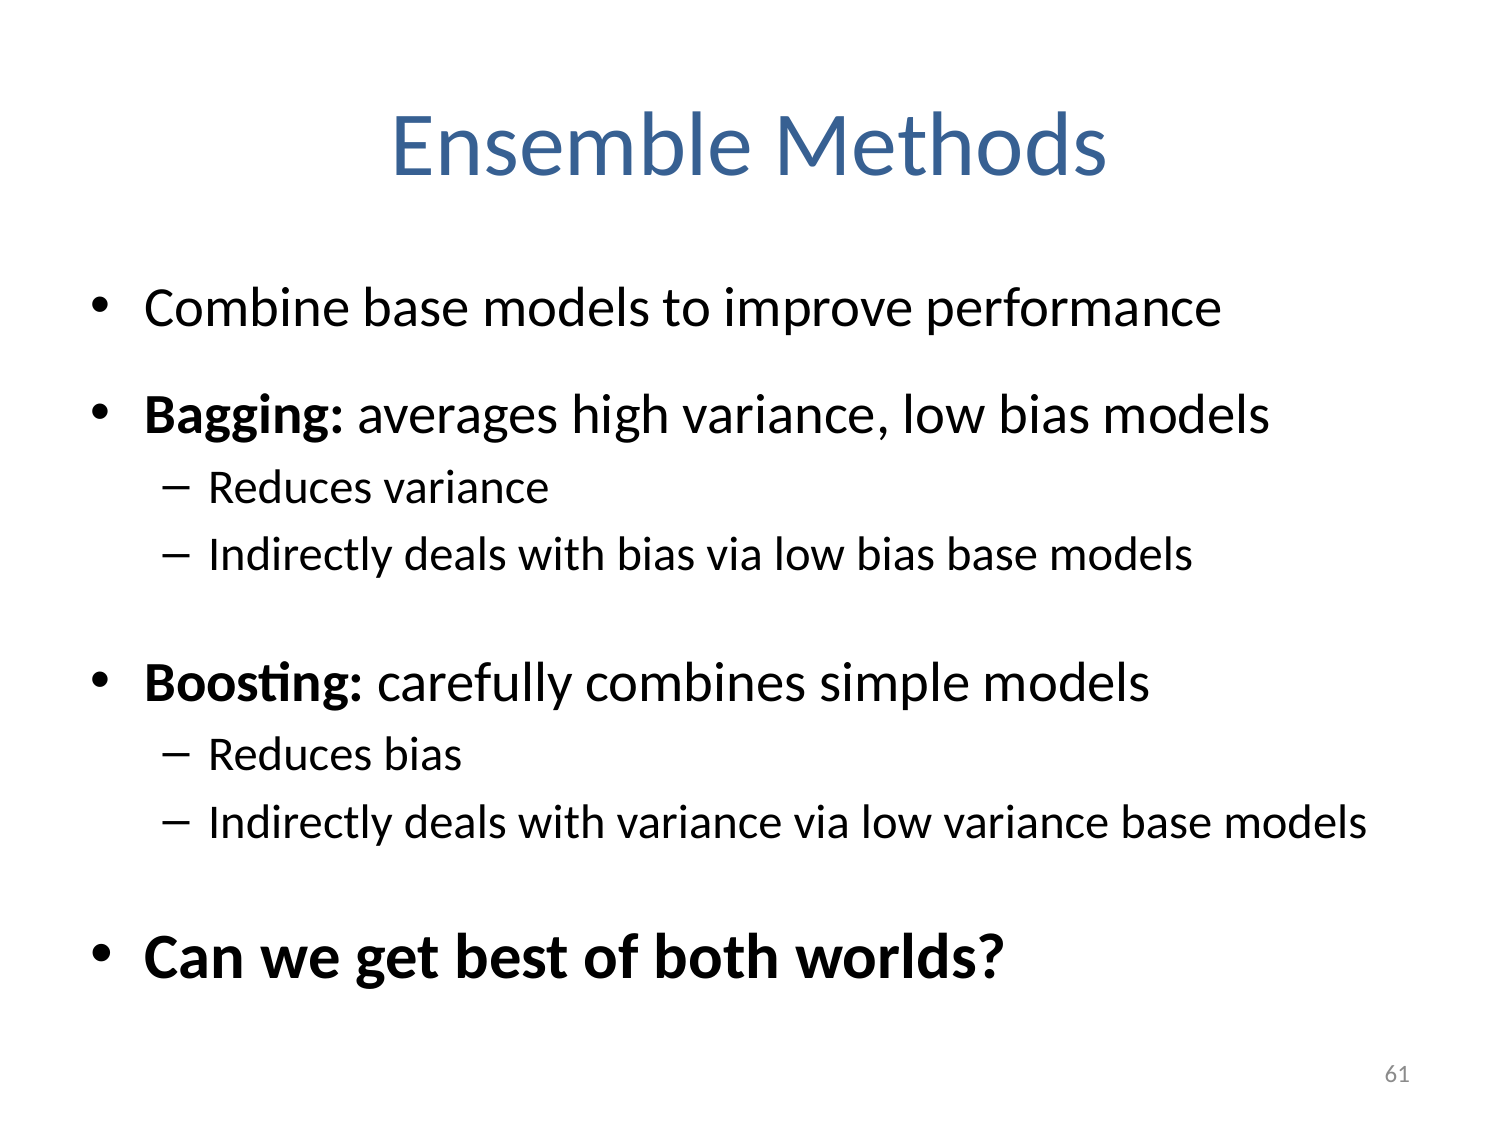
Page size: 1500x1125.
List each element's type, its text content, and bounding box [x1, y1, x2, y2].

slide_number 61 [1074, 1042, 1425, 1103]
list Combine base models to improve performance Bagging: averages high variance, low bias models Reduces variance Indirectly deals with bias via low bias base models Boosting: carefully combines simple models Reduces bias Indirectly deals with variance via low variance base models Can we get best of both worlds? [75, 262, 1425, 1005]
title Ensemble Methods [75, 45, 1425, 233]
